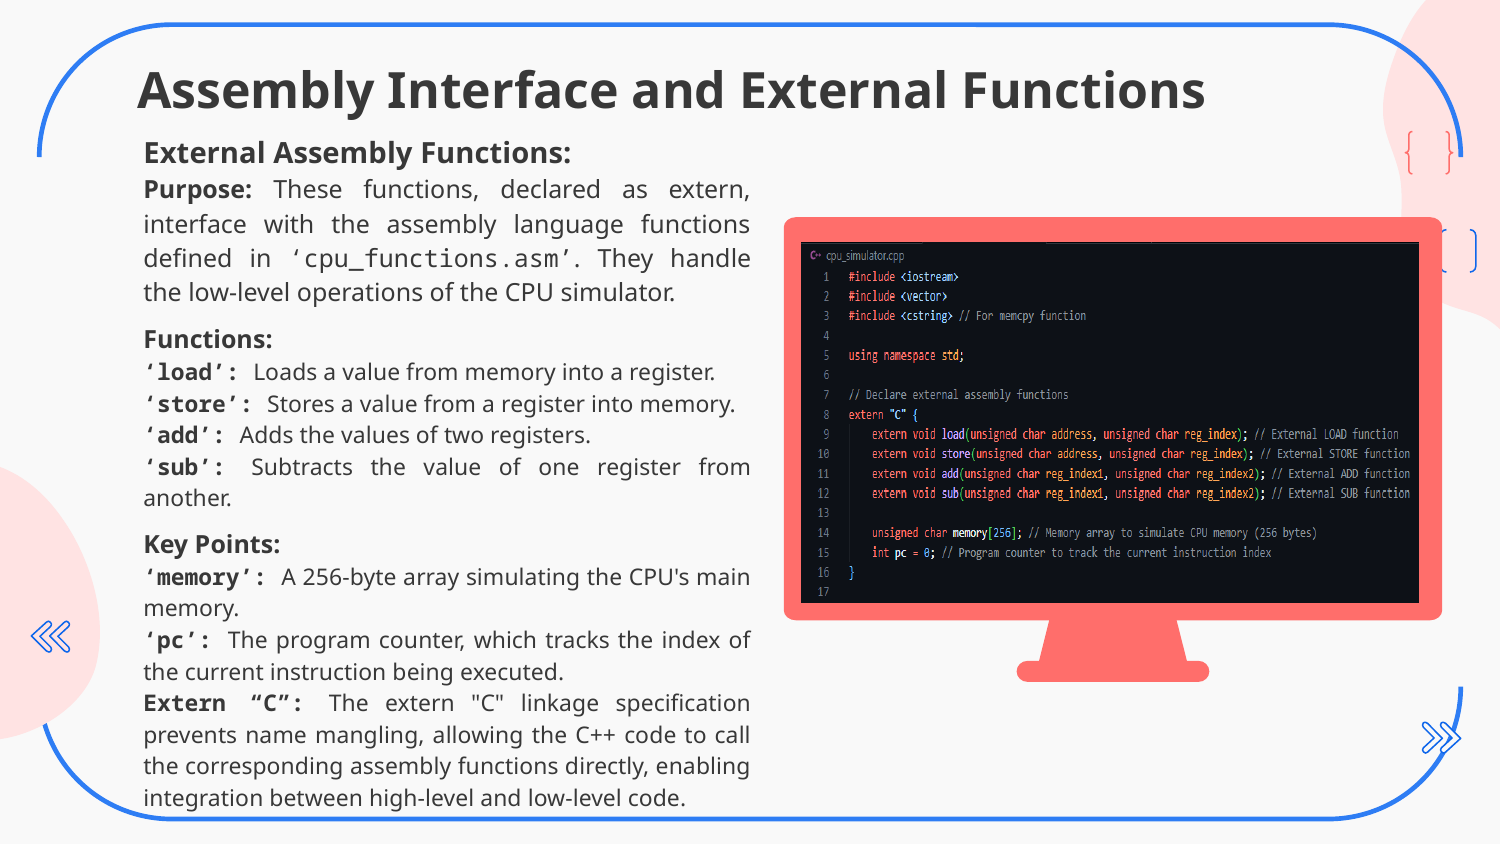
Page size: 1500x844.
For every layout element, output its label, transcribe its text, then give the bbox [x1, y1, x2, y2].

picture [800, 241, 1420, 603]
subtitle External Assembly Functions: Purpose: These functions, declared as extern, interface with the assembly language functions defined in ‘cpu_functions.asm’. They handle the low-level operations of the CPU simulator. Functions: ‘load’: Loads a value from memory into a register. ‘store’: Stores a value from a register into memory. ‘add’: Adds the values of two registers. ‘sub’: Subtracts the value of one register from another. Key Points: ‘memory’: A 256-byte array simulating the CPU's main memory. ‘pc’: The program counter, which tracks the index of the current instruction being executed. Extern “C”: The extern "C" linkage specification prevents name mangling, allowing the C++ code to call the corresponding assembly functions directly, enabling integration between high-level and low-level code. [105, 113, 767, 782]
title Assembly Interface and External Functions [122, 42, 1378, 134]
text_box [783, 216, 1443, 683]
